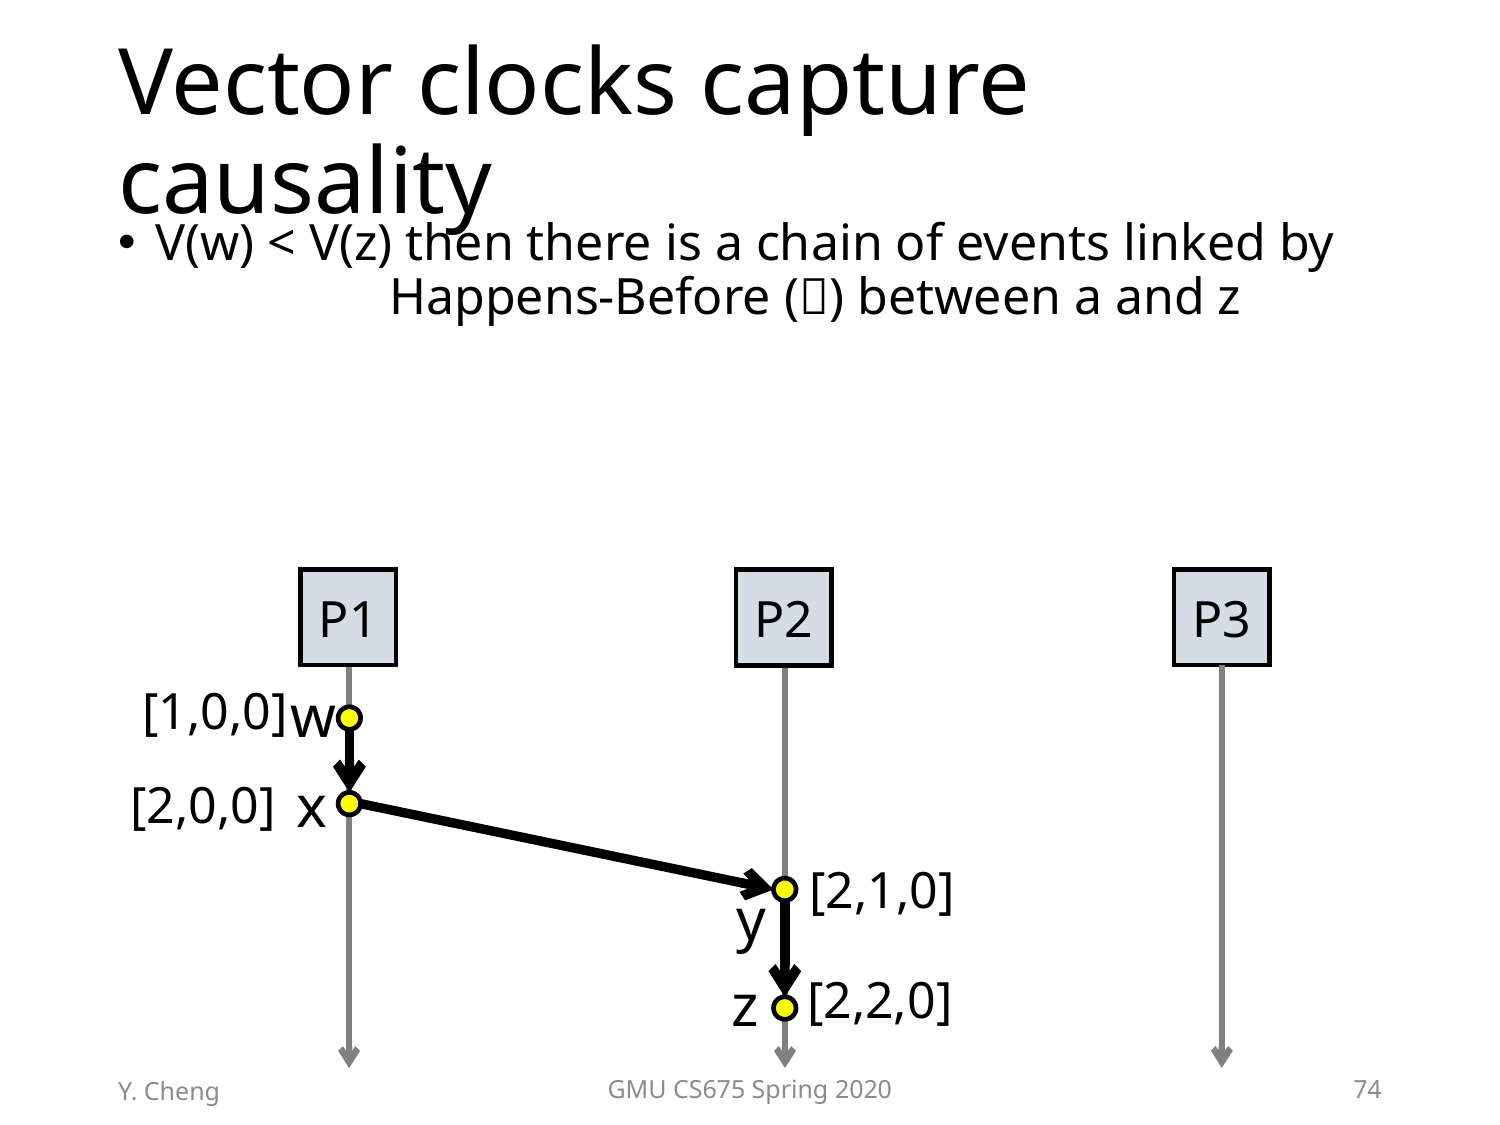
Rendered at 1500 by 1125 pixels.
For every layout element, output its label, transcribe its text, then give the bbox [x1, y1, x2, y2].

text_box y [721, 875, 781, 960]
text_box [786, 996, 792, 1020]
title Vector clocks capture causality [103, 25, 1397, 209]
text_box z [717, 960, 775, 1045]
text_box [1,0,0] [127, 672, 275, 747]
text_box [2,0,0] [115, 765, 291, 841]
text_box [350, 792, 361, 816]
text_box [786, 877, 794, 901]
text_box [2,1,0] [794, 851, 970, 927]
text_box w [275, 672, 349, 757]
text_box x [281, 761, 342, 847]
slide_number Y. Cheng [103, 1060, 441, 1121]
text_box P3 [1173, 569, 1270, 666]
list V(w) < V(z) then there is a chain of events linked by Happens-Before () between a and z [103, 209, 1397, 563]
text_box P1 [300, 569, 397, 666]
slide_number 74 [1059, 1060, 1397, 1121]
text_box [360, 803, 774, 890]
text_box [2,2,0] [792, 961, 968, 1037]
text_box [342, 791, 349, 816]
footer GMU CS675 Spring 2020 [496, 1060, 1004, 1121]
text_box P2 [735, 569, 832, 666]
text_box [775, 996, 784, 1020]
text_box [352, 706, 362, 729]
